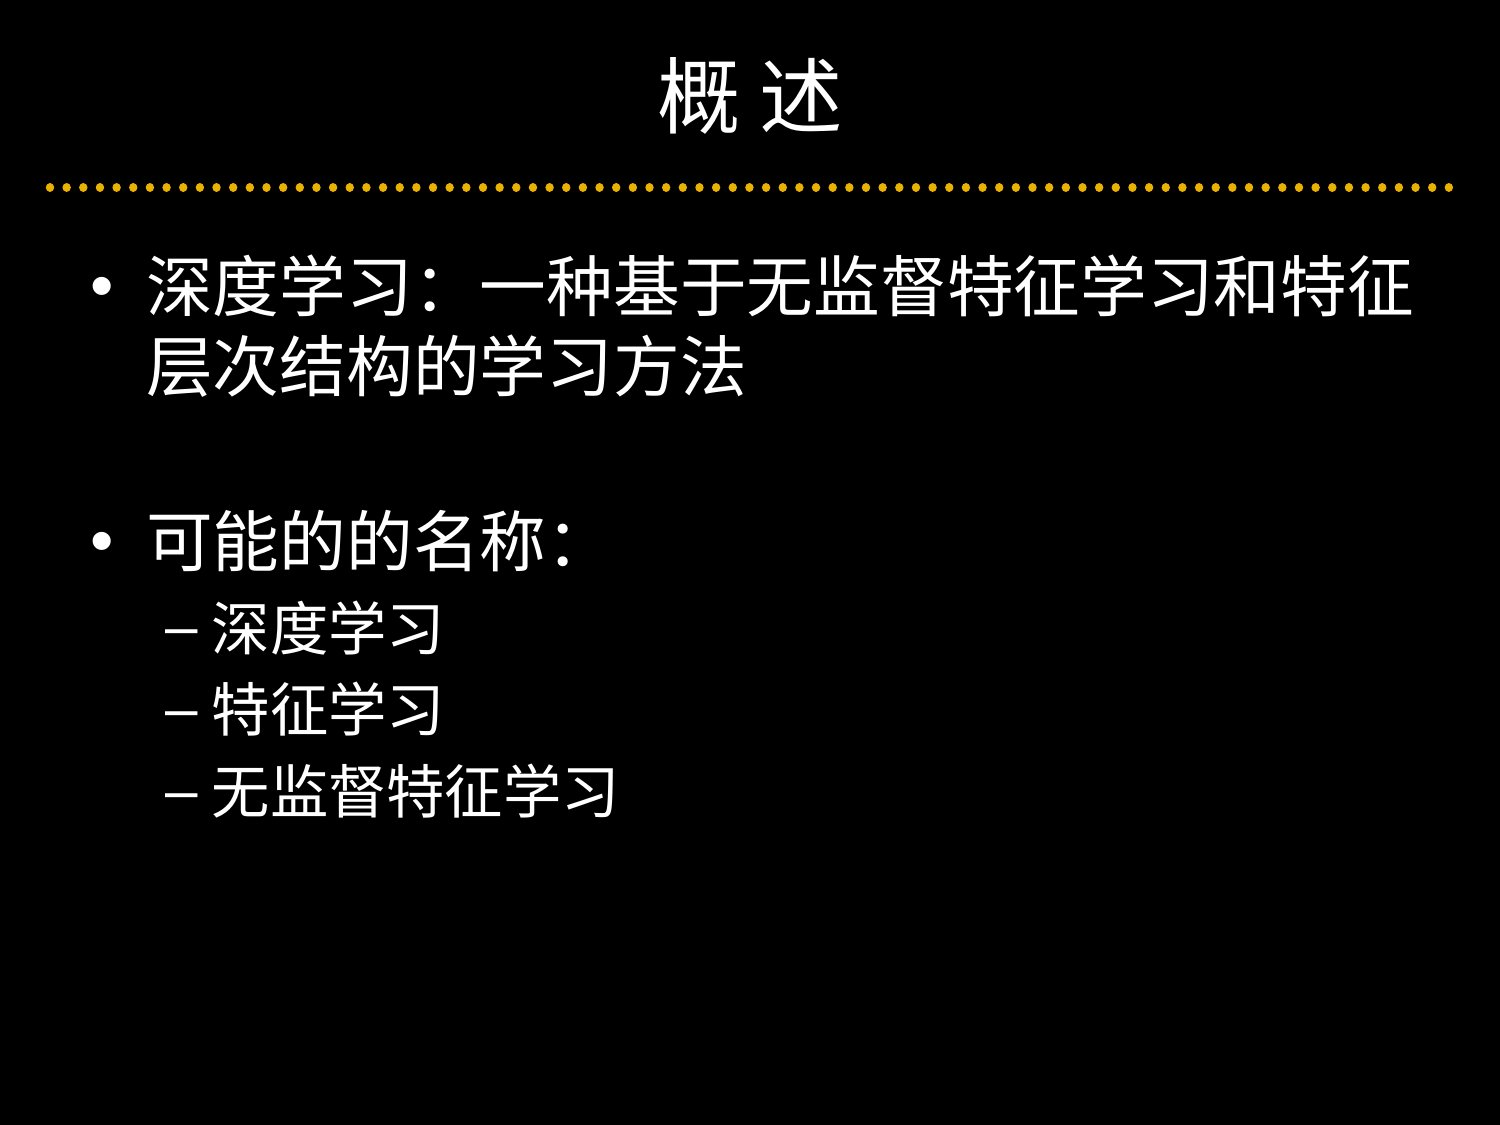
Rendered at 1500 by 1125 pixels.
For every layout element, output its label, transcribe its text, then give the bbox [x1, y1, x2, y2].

title 概 述 [74, 0, 1426, 186]
list 深度学习：一种基于无监督特征学习和特征层次结构的学习方法 可能的的名称： 深度学习 特征学习 无监督特征学习 [74, 237, 1438, 981]
